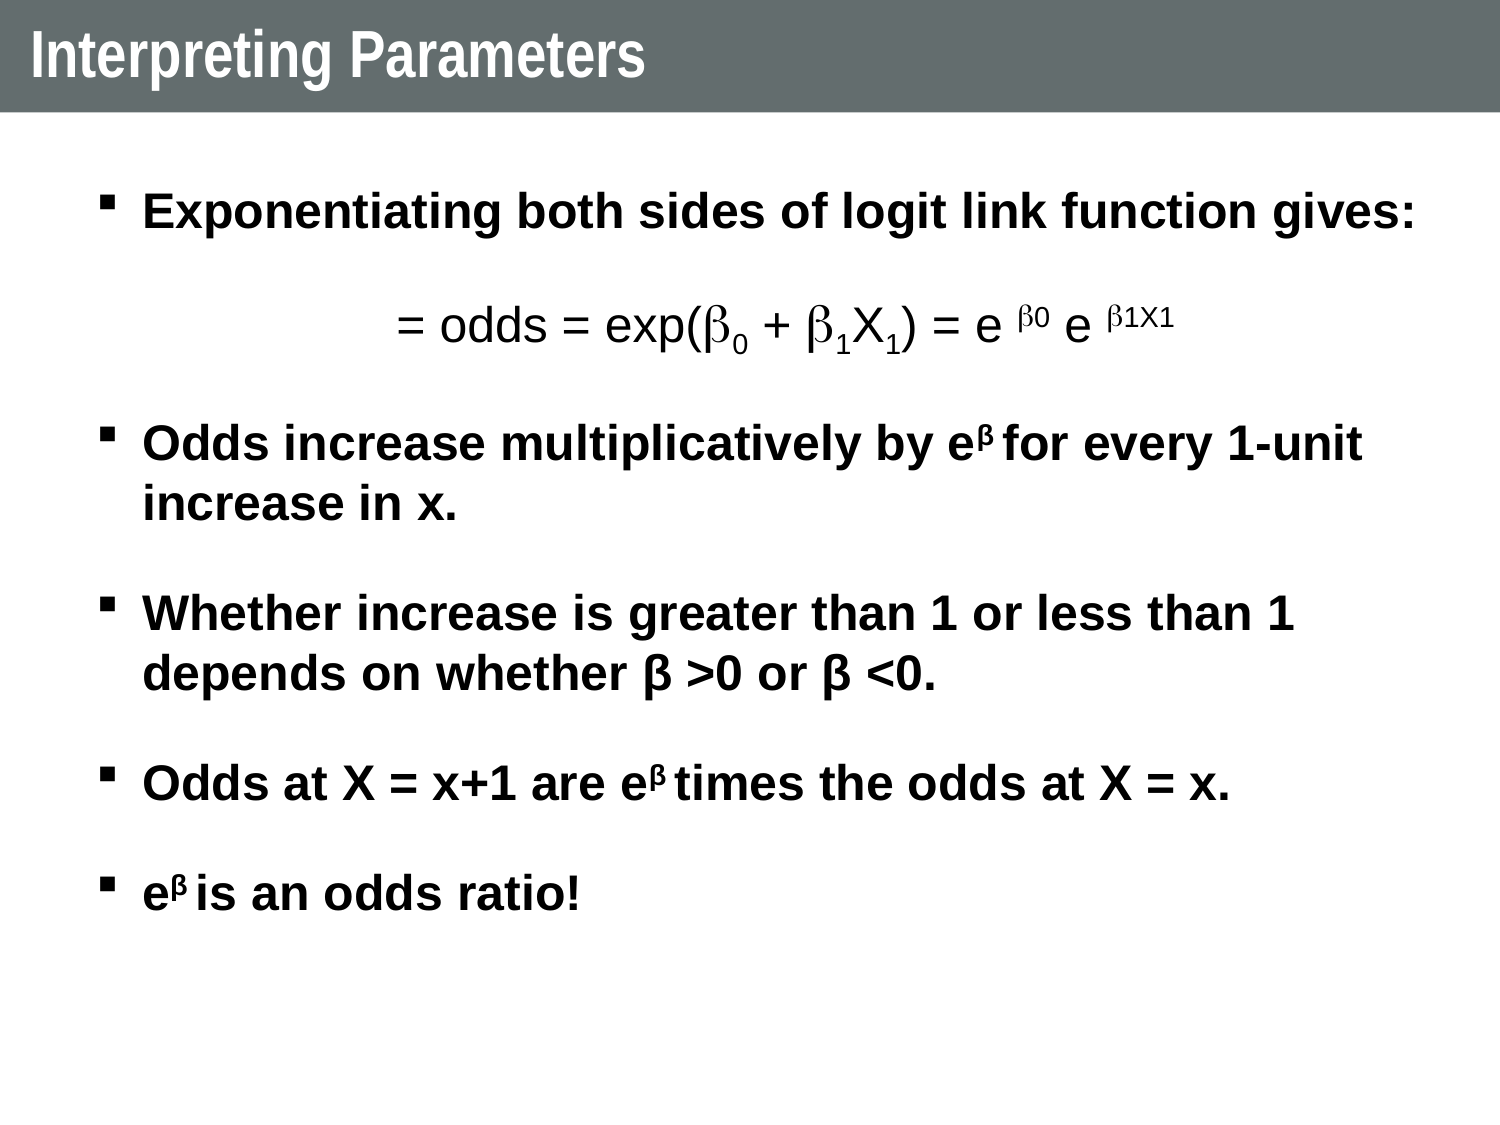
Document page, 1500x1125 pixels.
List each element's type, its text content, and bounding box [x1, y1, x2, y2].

title Interpreting Parameters [0, 0, 1500, 117]
